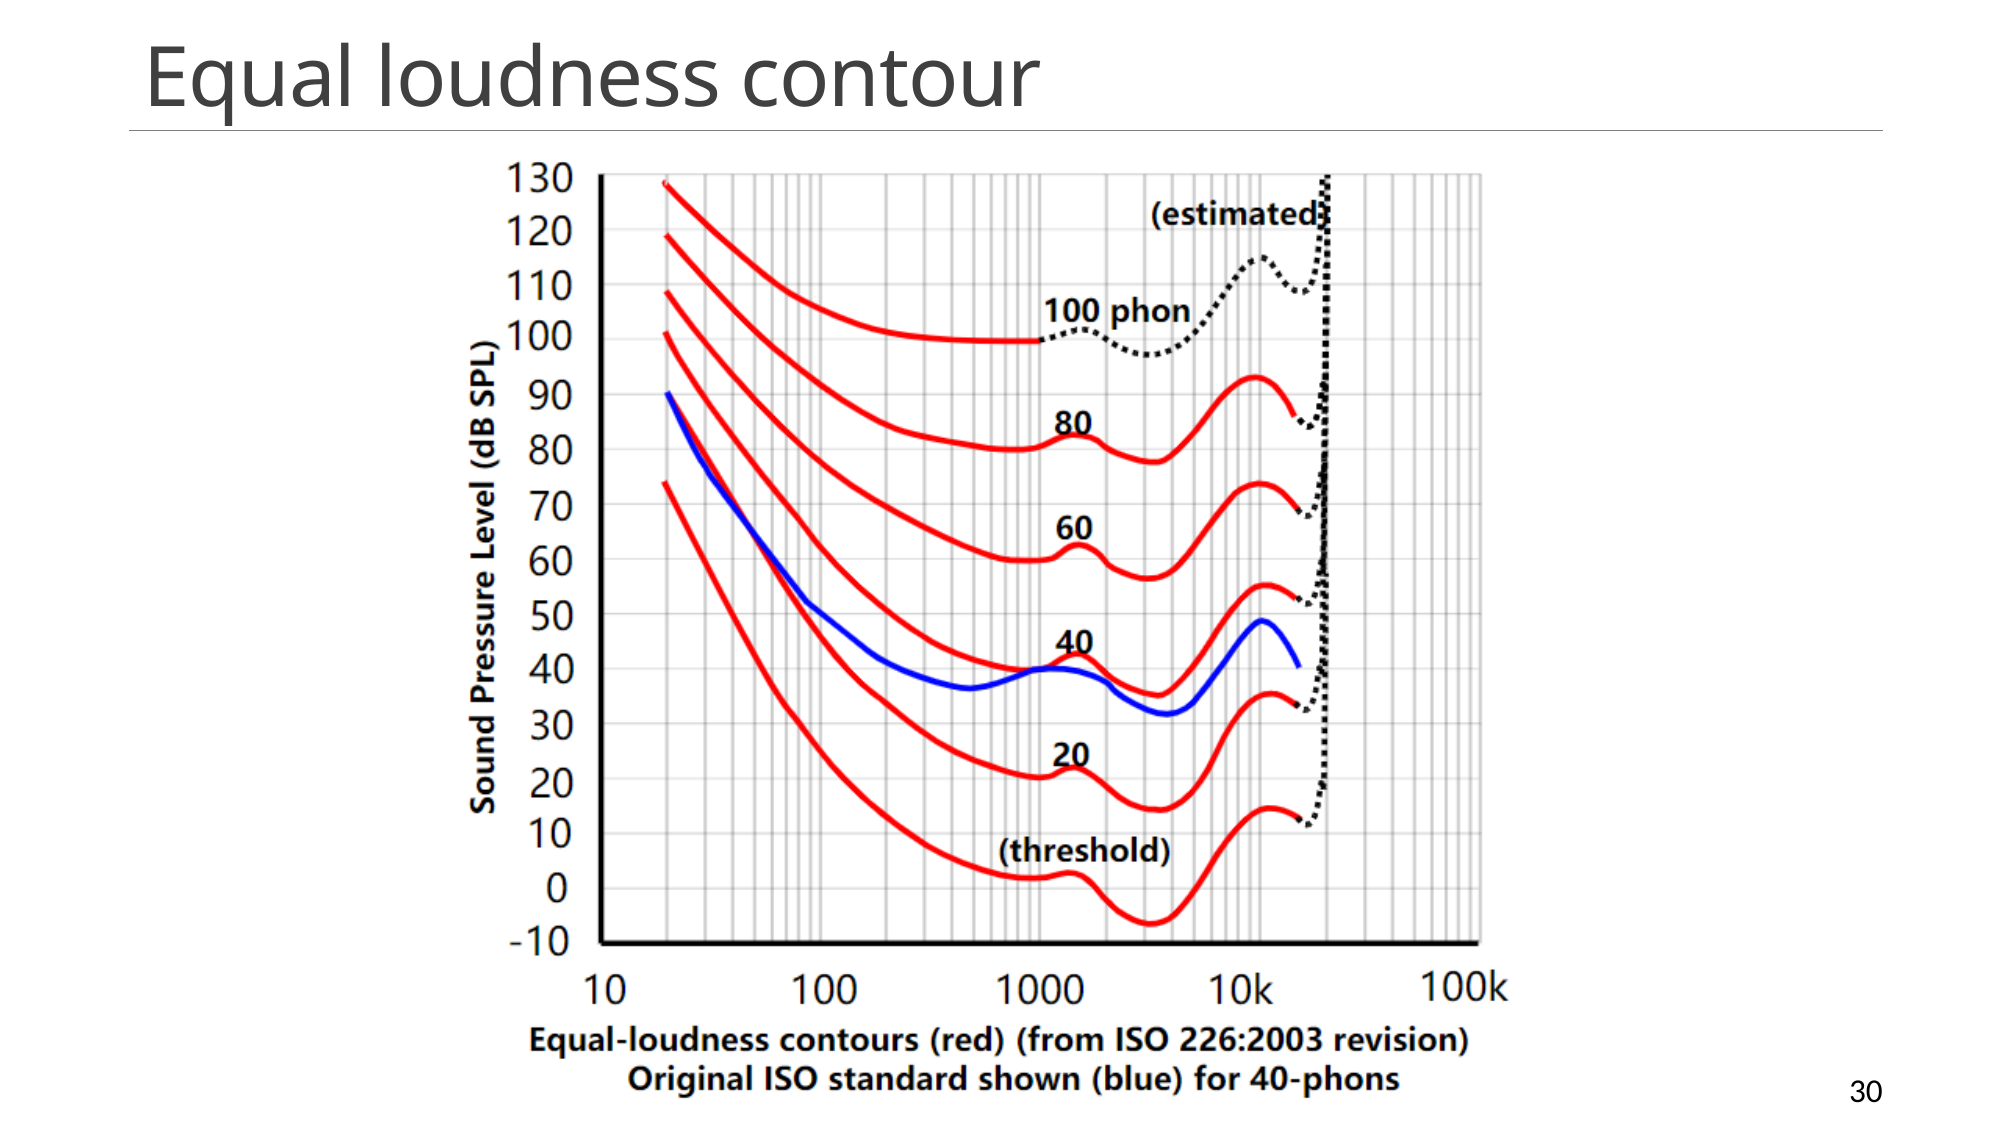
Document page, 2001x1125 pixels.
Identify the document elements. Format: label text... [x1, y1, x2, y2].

picture [441, 136, 1560, 1120]
slide_number 30 [1682, 1059, 1898, 1120]
title Equal loudness contour [128, 19, 1883, 131]
